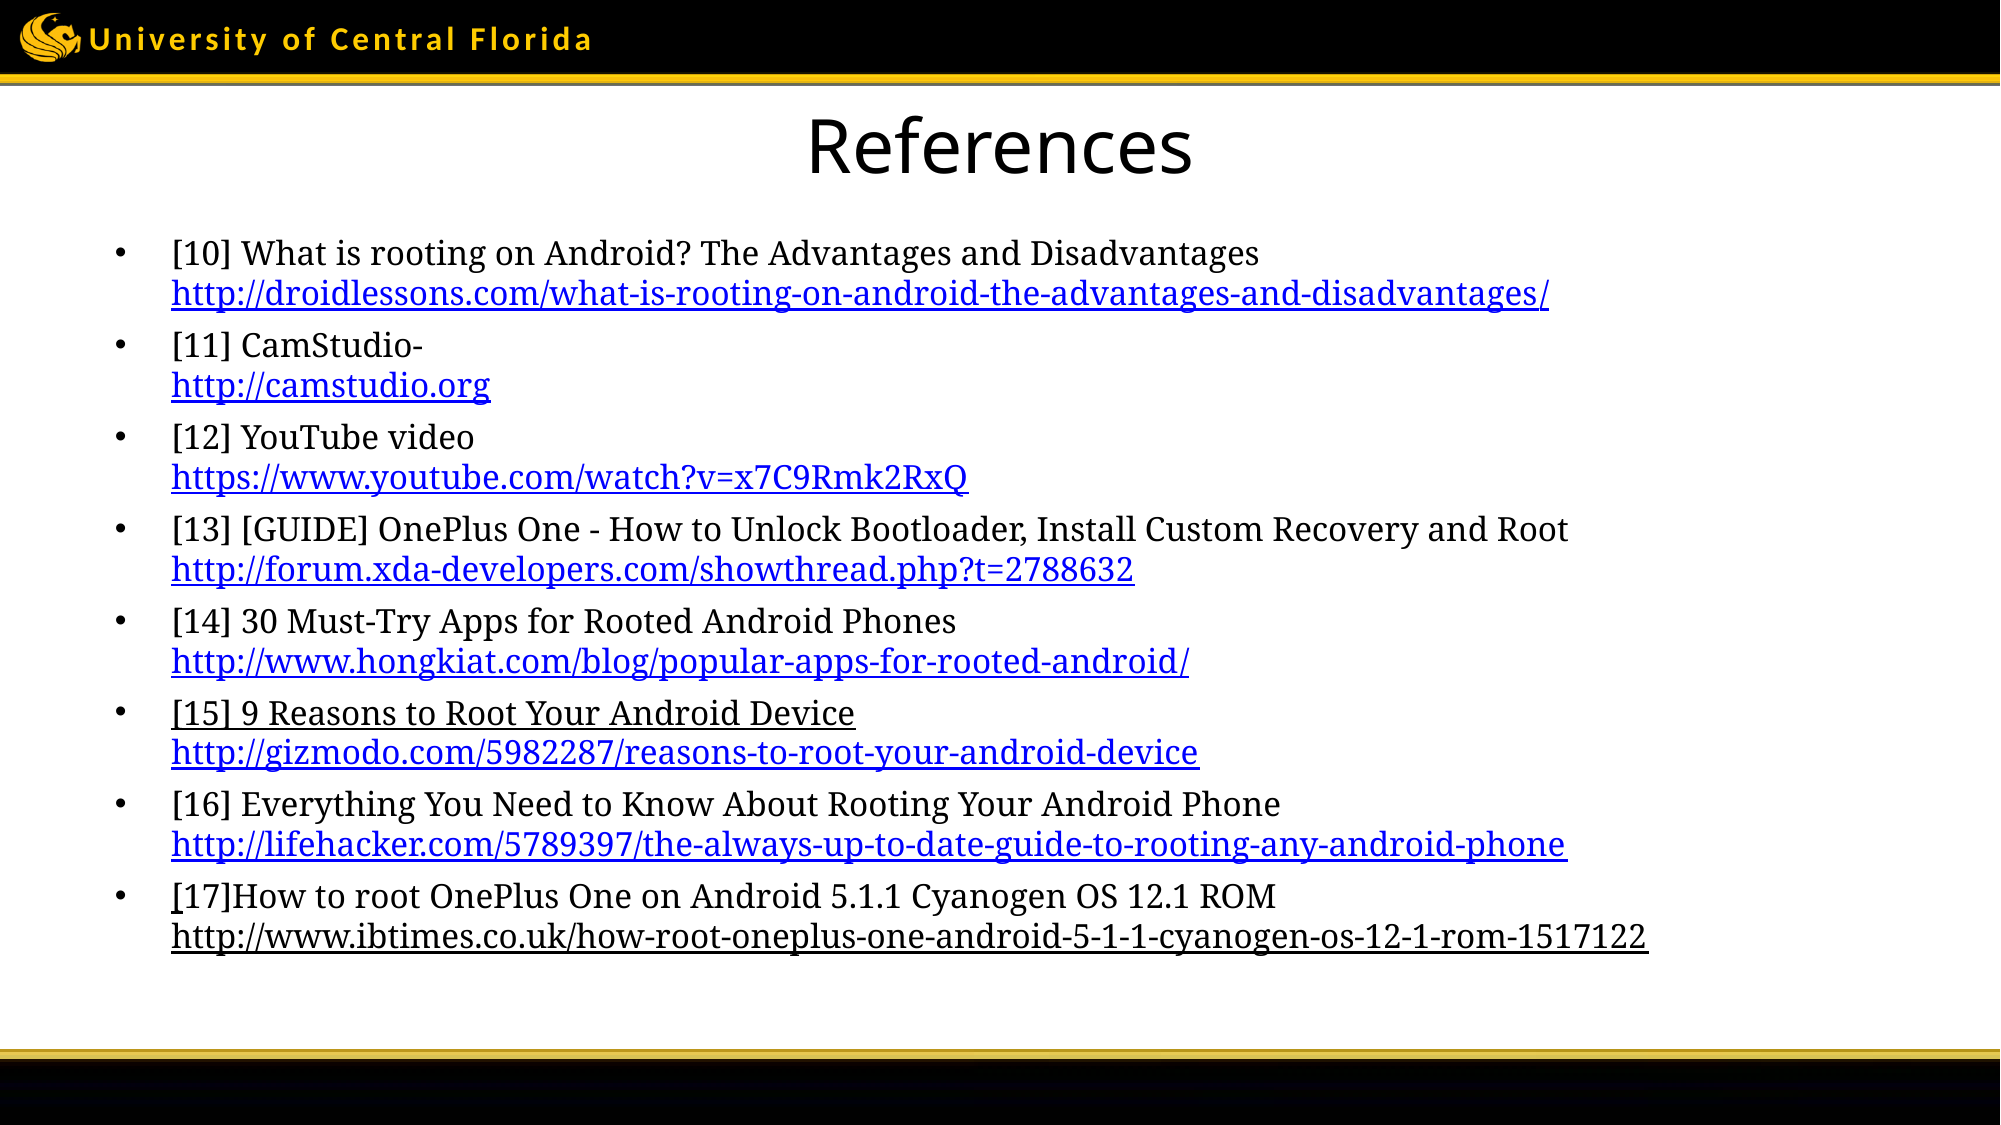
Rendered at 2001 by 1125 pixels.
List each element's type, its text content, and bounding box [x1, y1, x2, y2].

list [10] What is rooting on Android? The Advantages and Disadvantages http://droidlessons.com/what-is-rooting-on-android-the-advantages-and-disadvantages/ [11] CamStudio- http://camstudio.org [12] YouTube video https://www.youtube.com/watch?v=x7C9Rmk2RxQ [13] [GUIDE] OnePlus One - How to Unlock Bootloader, Install Custom Recovery and Root http://forum.xda-developers.com/showthread.php?t=2788632 [14] 30 Must-Try Apps for Rooted Android Phones http://www.hongkiat.com/blog/popular-apps-for-rooted-android/ [15] 9 Reasons to Root Your Android Device http://gizmodo.com/5982287/reasons-to-root-your-android-device [16] Everything You Need to Know About Rooting Your Android Phone http://lifehacker.com/5789397/the-always-up-to-date-guide-to-rooting-any-android-phone [17]How to root OnePlus One on Android 5.1.1 Cyanogen OS 12.1 ROM http://www.ibtimes.co.uk/how-root-oneplus-one-android-5-1-1-cyanogen-os-12-1-rom-1517122 [99, 224, 1901, 1001]
title References [99, 74, 1901, 213]
picture [0, 0, 2000, 1125]
